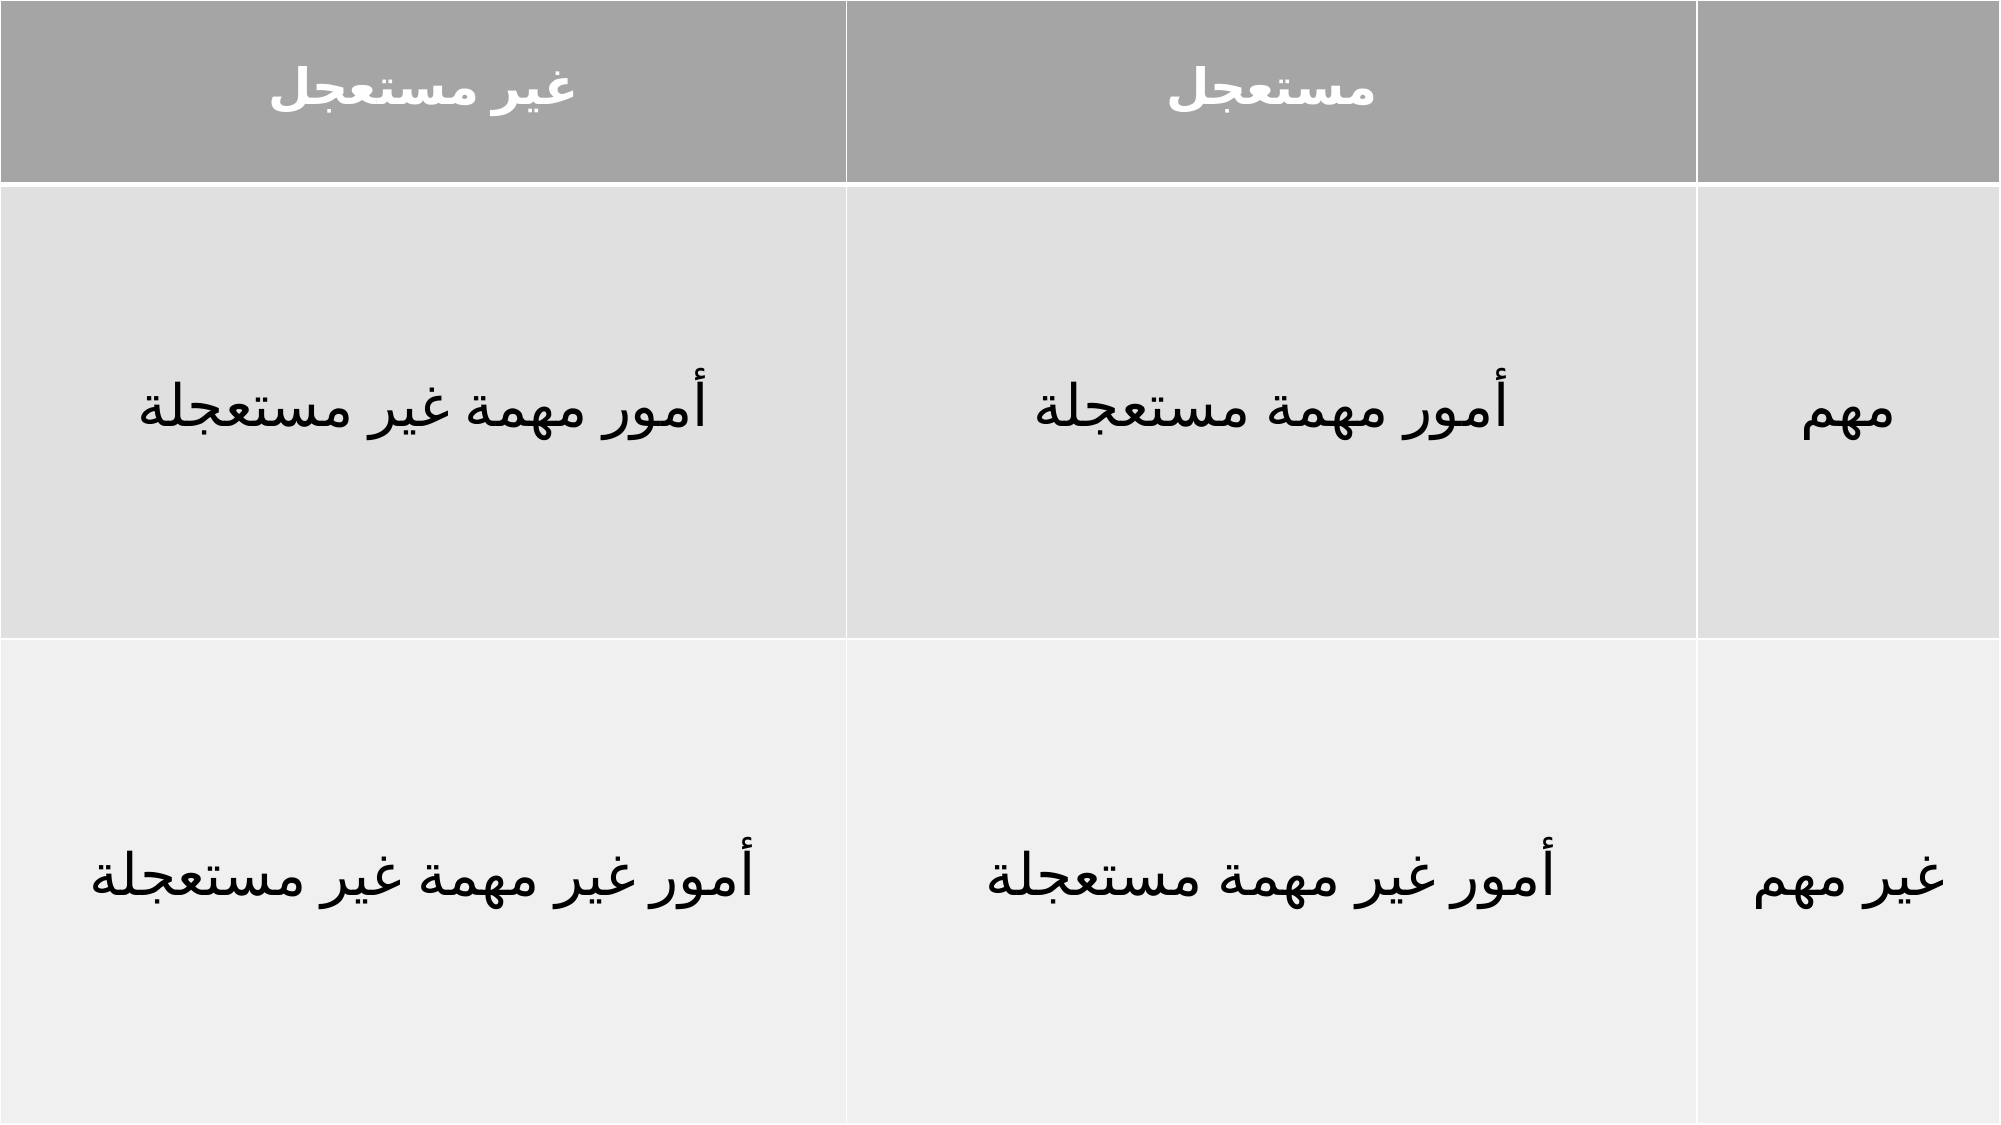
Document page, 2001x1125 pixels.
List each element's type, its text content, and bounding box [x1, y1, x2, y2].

table_cell أمور مهمة مستعجلة [847, 187, 1696, 638]
table_header غير مستعجل [1, 1, 846, 182]
table_cell أمور مهمة غير مستعجلة [1, 187, 846, 638]
table_header مستعجل [847, 1, 1696, 182]
table_cell مهم [1698, 187, 1999, 638]
table_cell غير مهم [1698, 640, 1999, 1123]
table_cell أمور غير مهمة غير مستعجلة [1, 640, 846, 1123]
table_header [1698, 1, 1999, 182]
table_cell أمور غير مهمة مستعجلة [847, 640, 1696, 1123]
